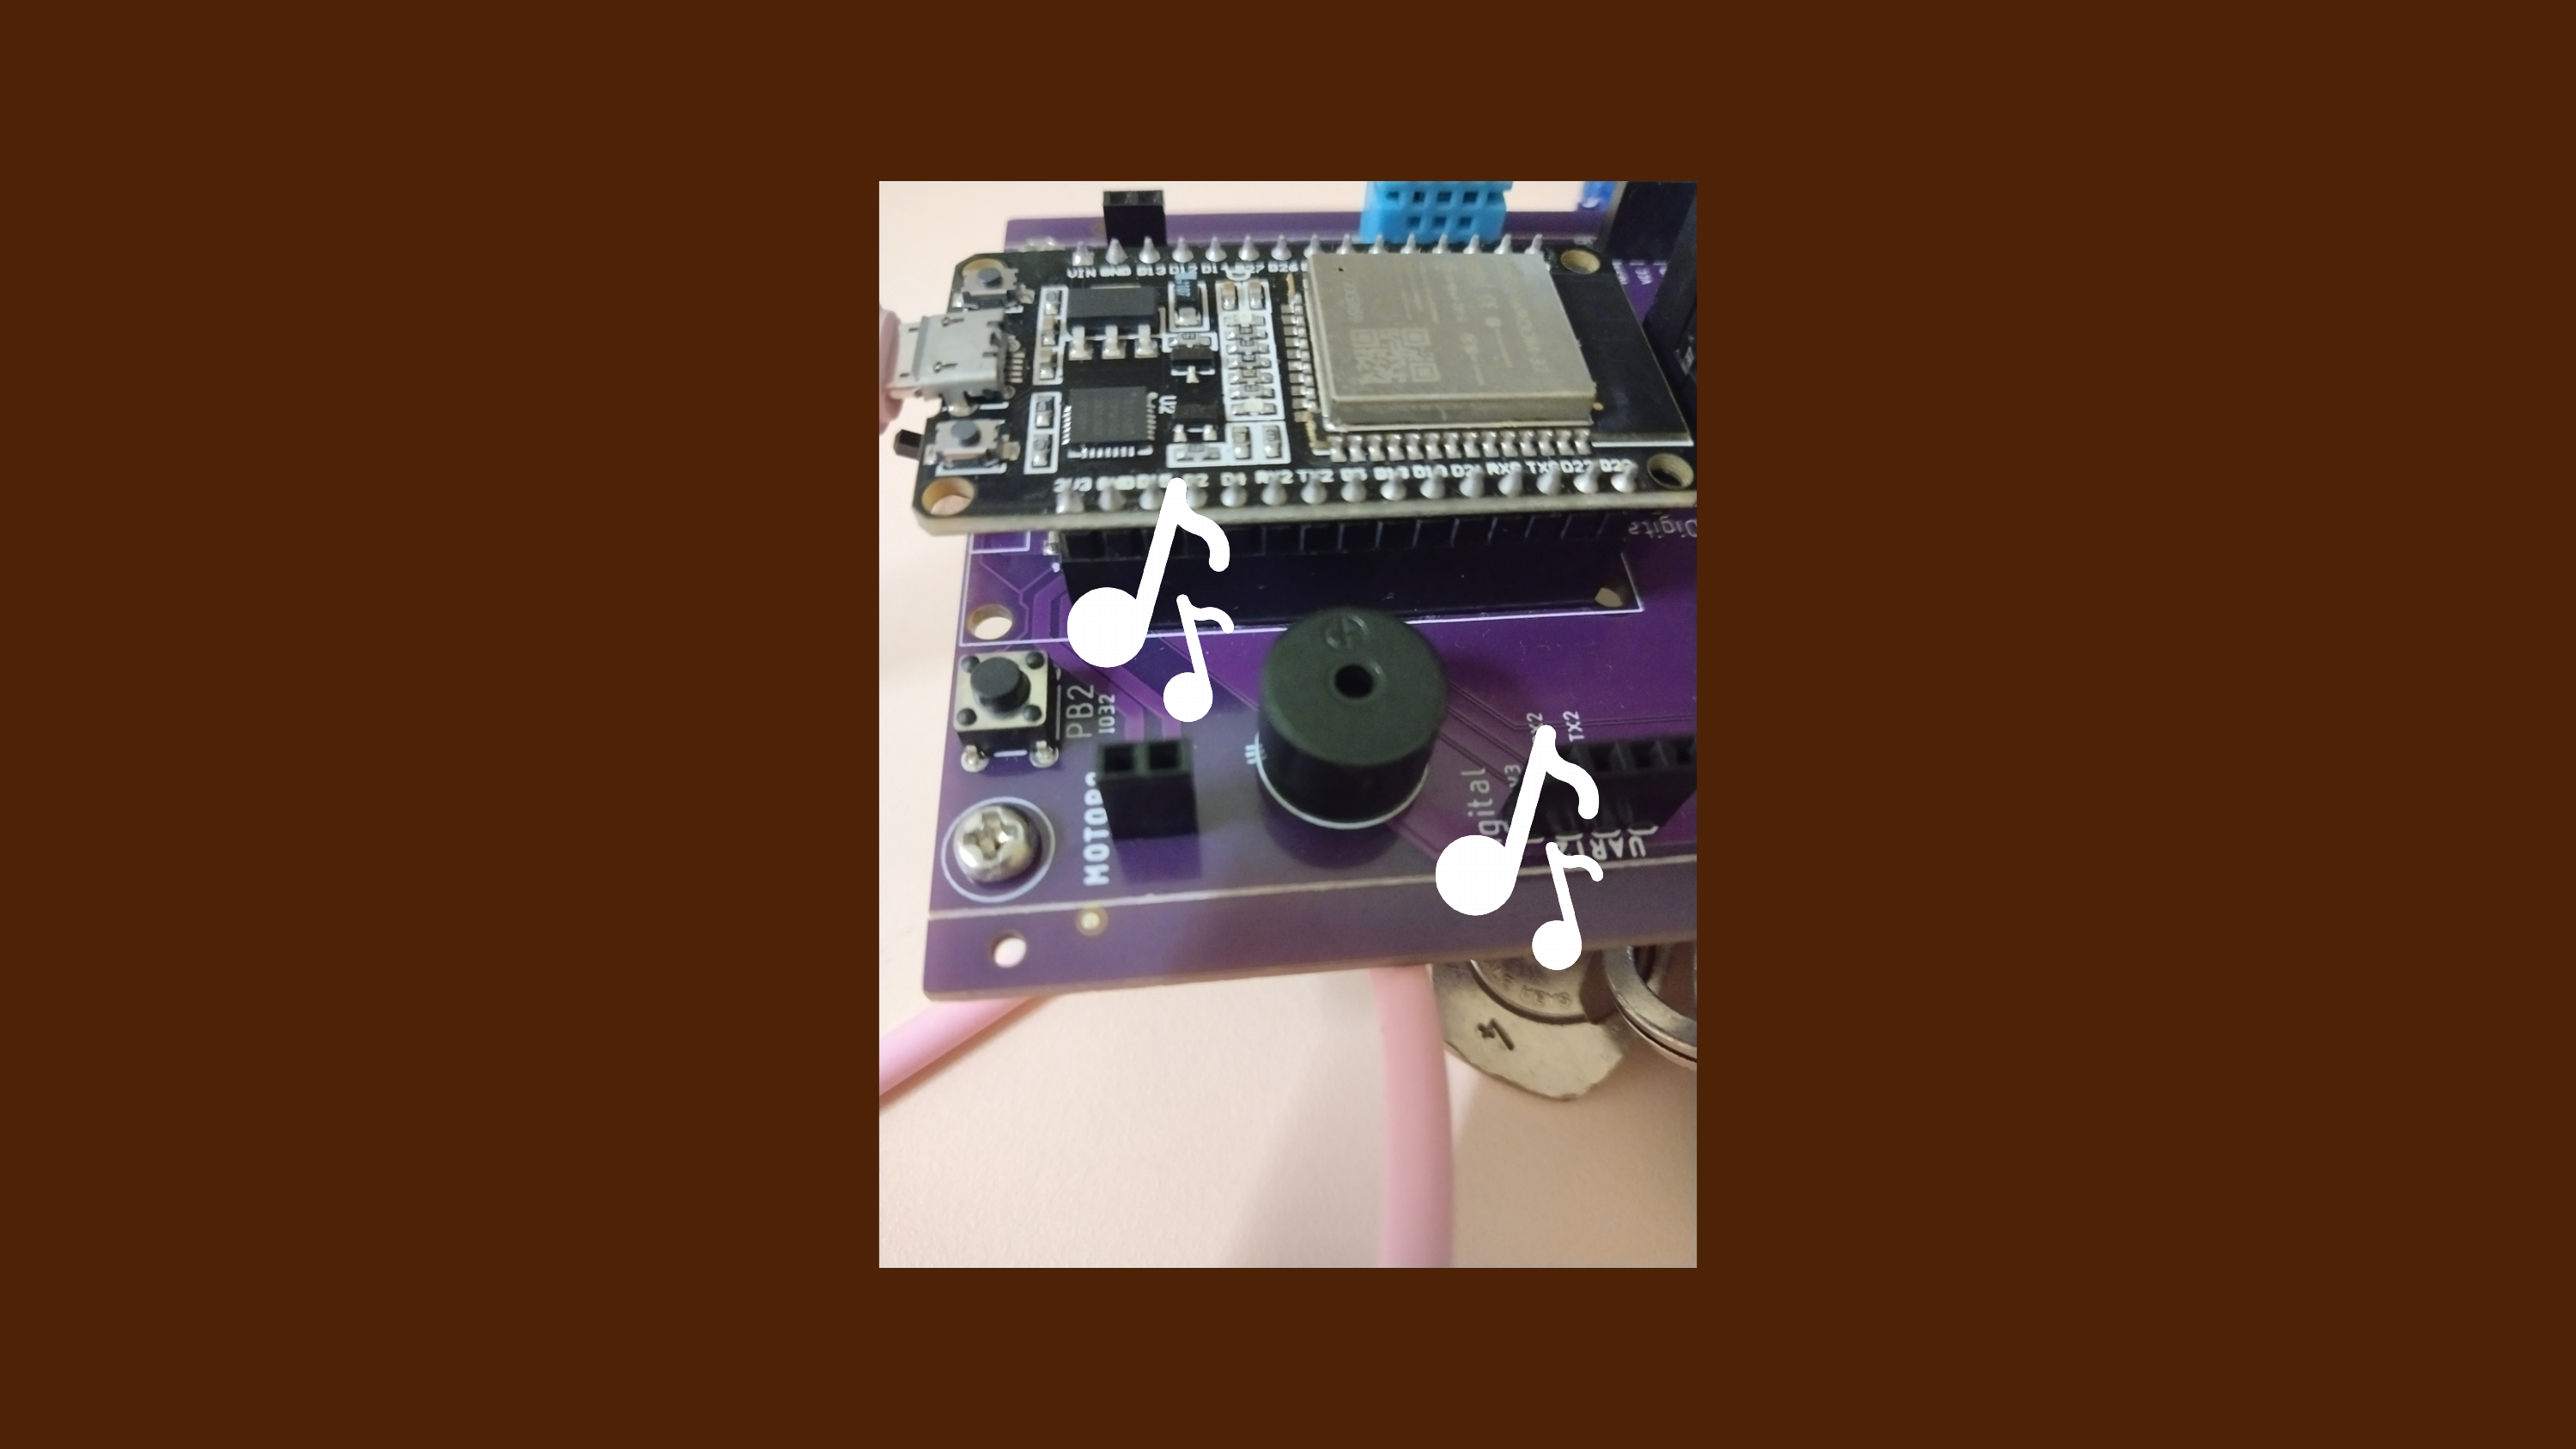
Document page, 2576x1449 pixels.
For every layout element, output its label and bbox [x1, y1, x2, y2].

text_box [1431, 724, 1604, 973]
text_box [878, 181, 1698, 1268]
text_box [1062, 476, 1235, 724]
